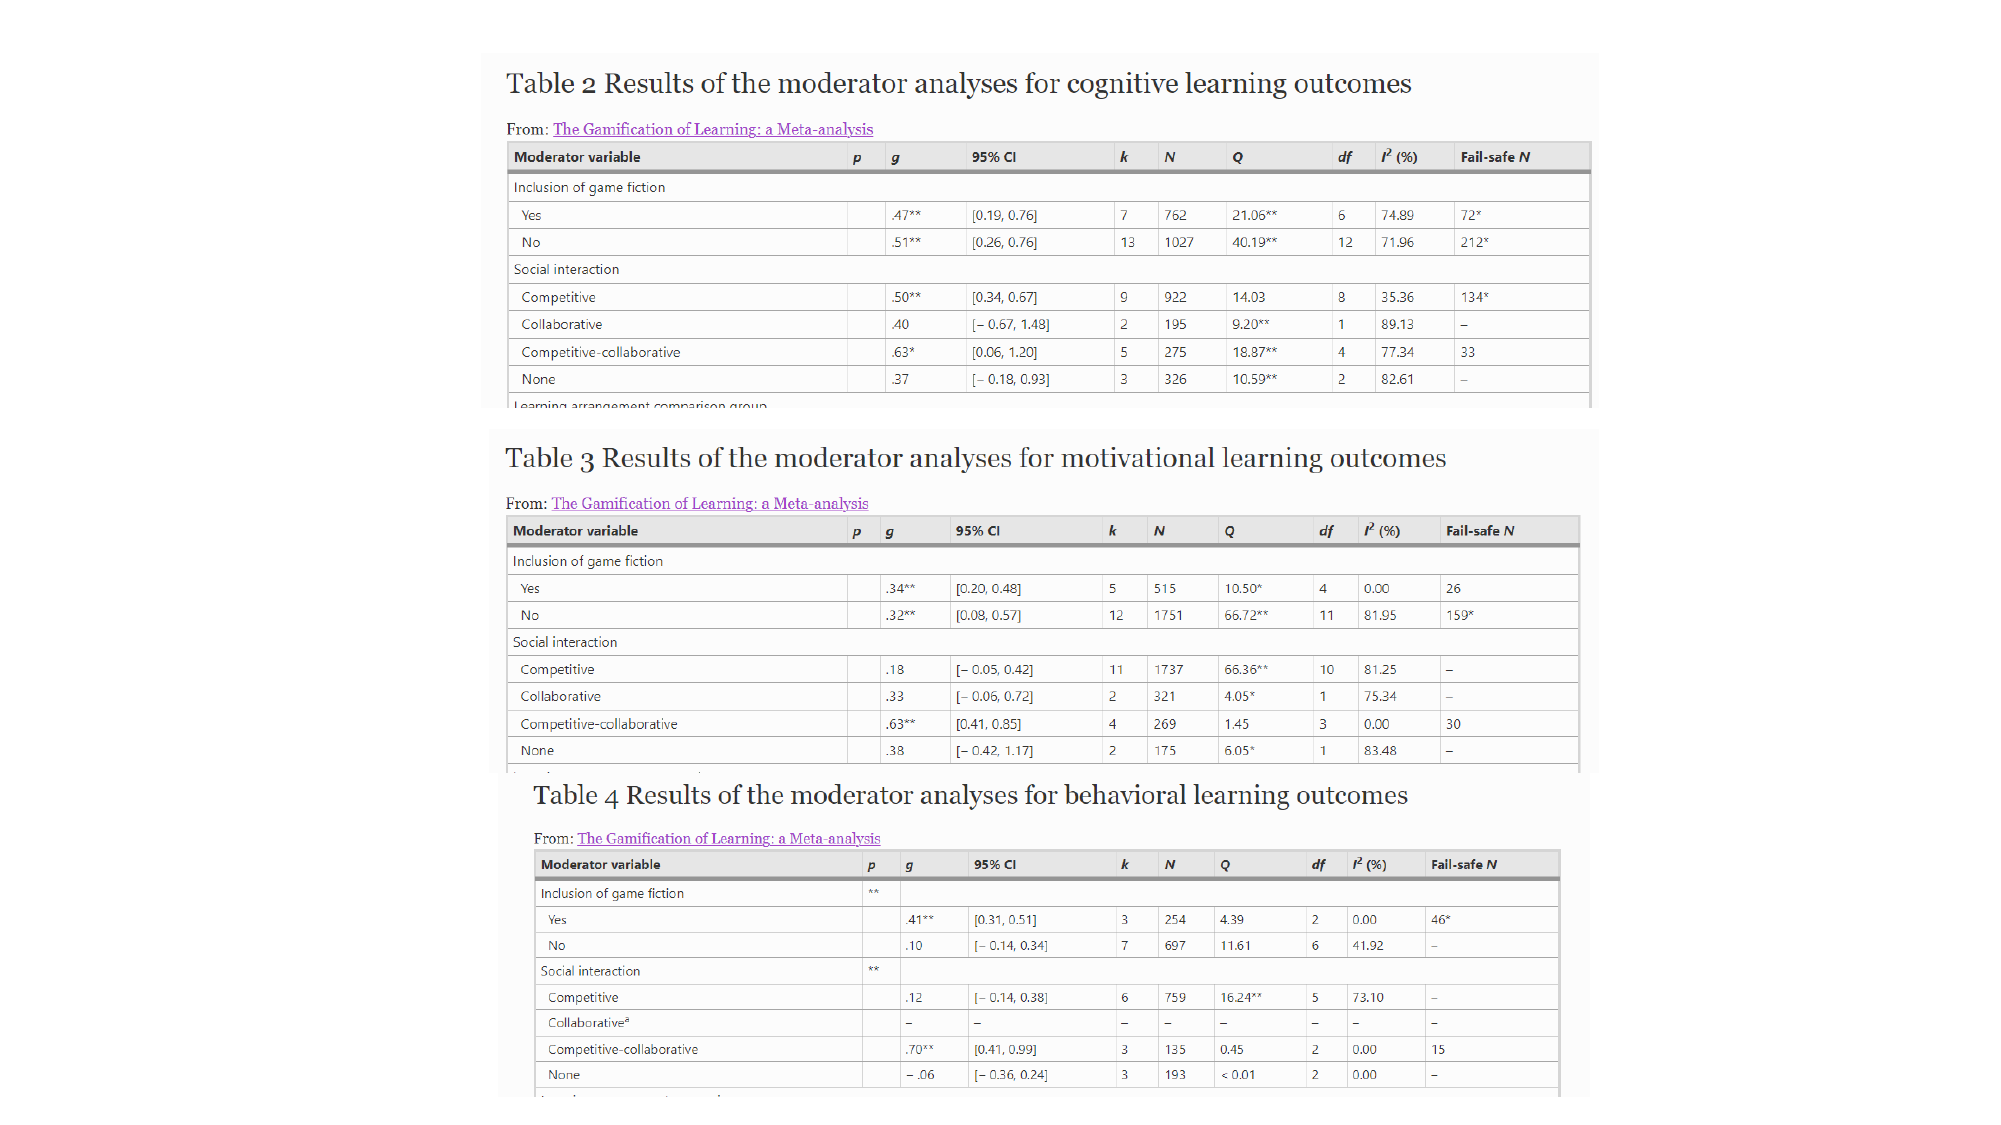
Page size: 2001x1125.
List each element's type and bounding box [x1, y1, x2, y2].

picture [489, 429, 1599, 1097]
picture [481, 53, 1599, 408]
